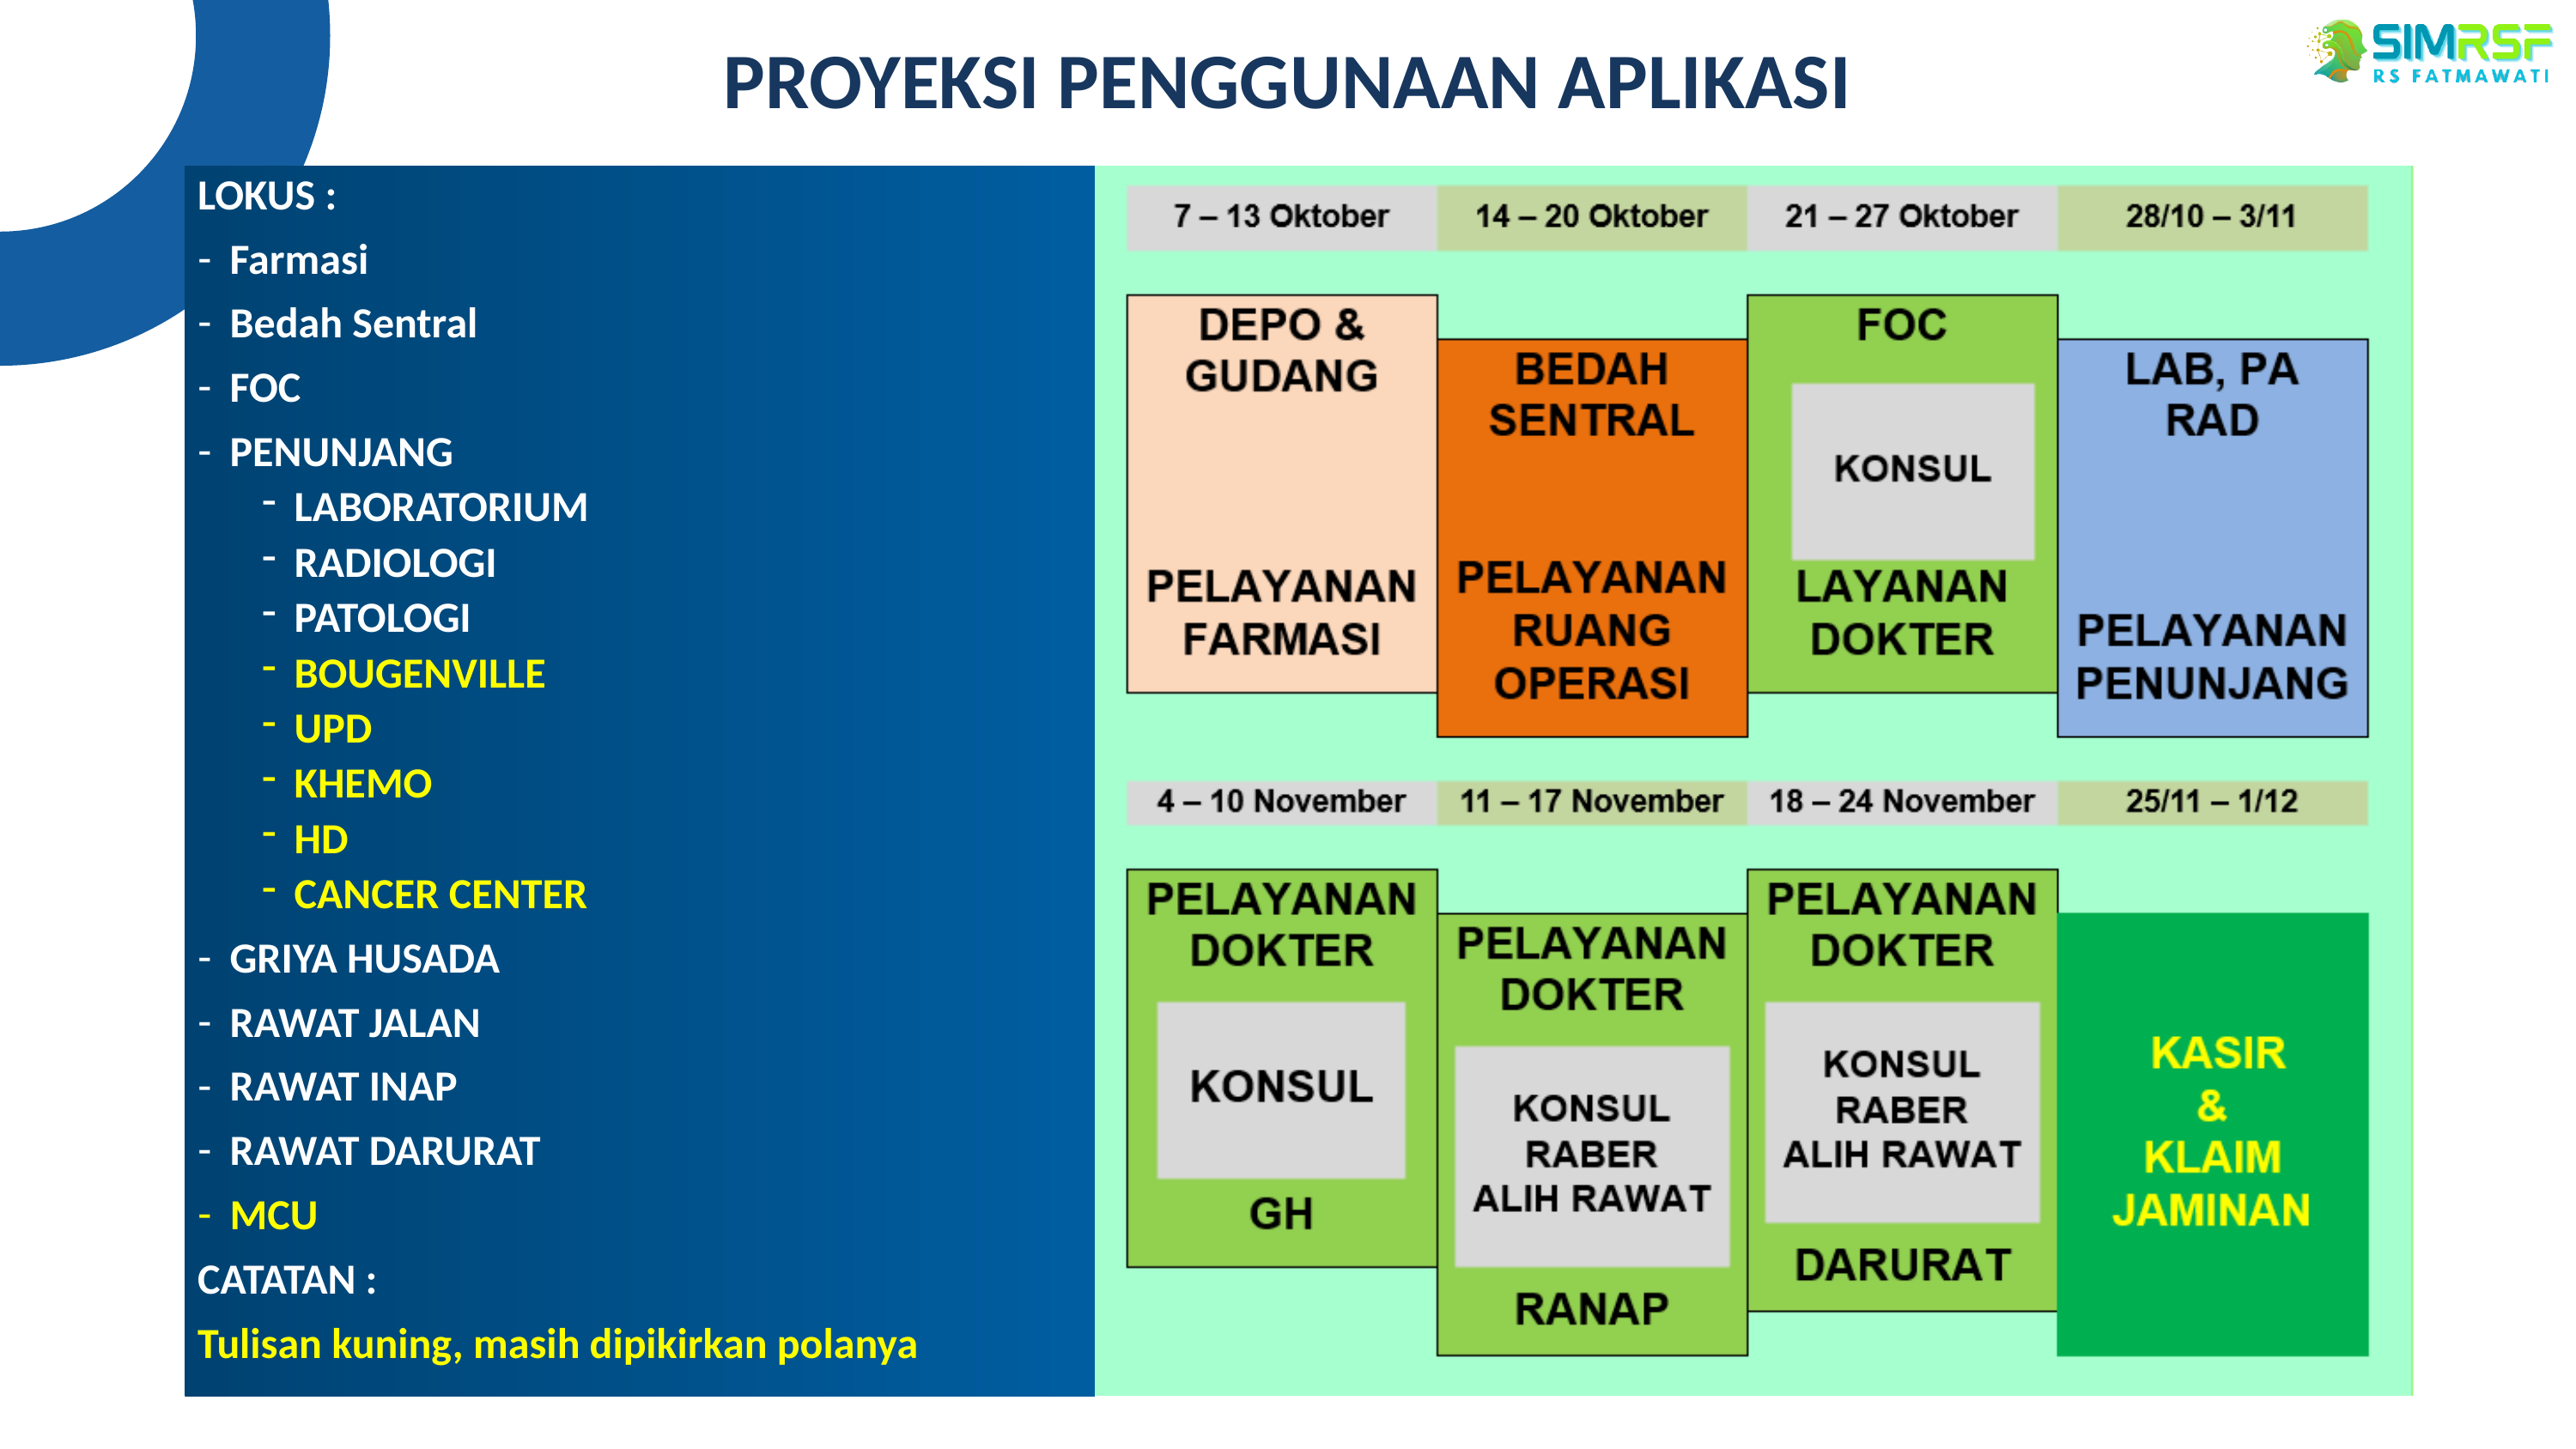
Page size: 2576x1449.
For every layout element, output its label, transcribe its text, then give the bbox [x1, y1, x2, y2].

picture [2298, 13, 2560, 92]
picture [1091, 165, 2415, 1396]
text_box LOKUS : Farmasi Bedah Sentral FOC PENUNJANG LABORATORIUM RADIOLOGI PATOLOGI BOUGENVILLE UPD KHEMO HD CANCER CENTER GRIYA HUSADA RAWAT JALAN RAWAT INAP RAWAT DARURAT MCU CATATAN : Tulisan kuning, masih dipikirkan polanya [185, 166, 1089, 1397]
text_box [0, 0, 264, 300]
text_box PROYEKSI PENGGUNAAN APLIKASI [266, 22, 2557, 167]
